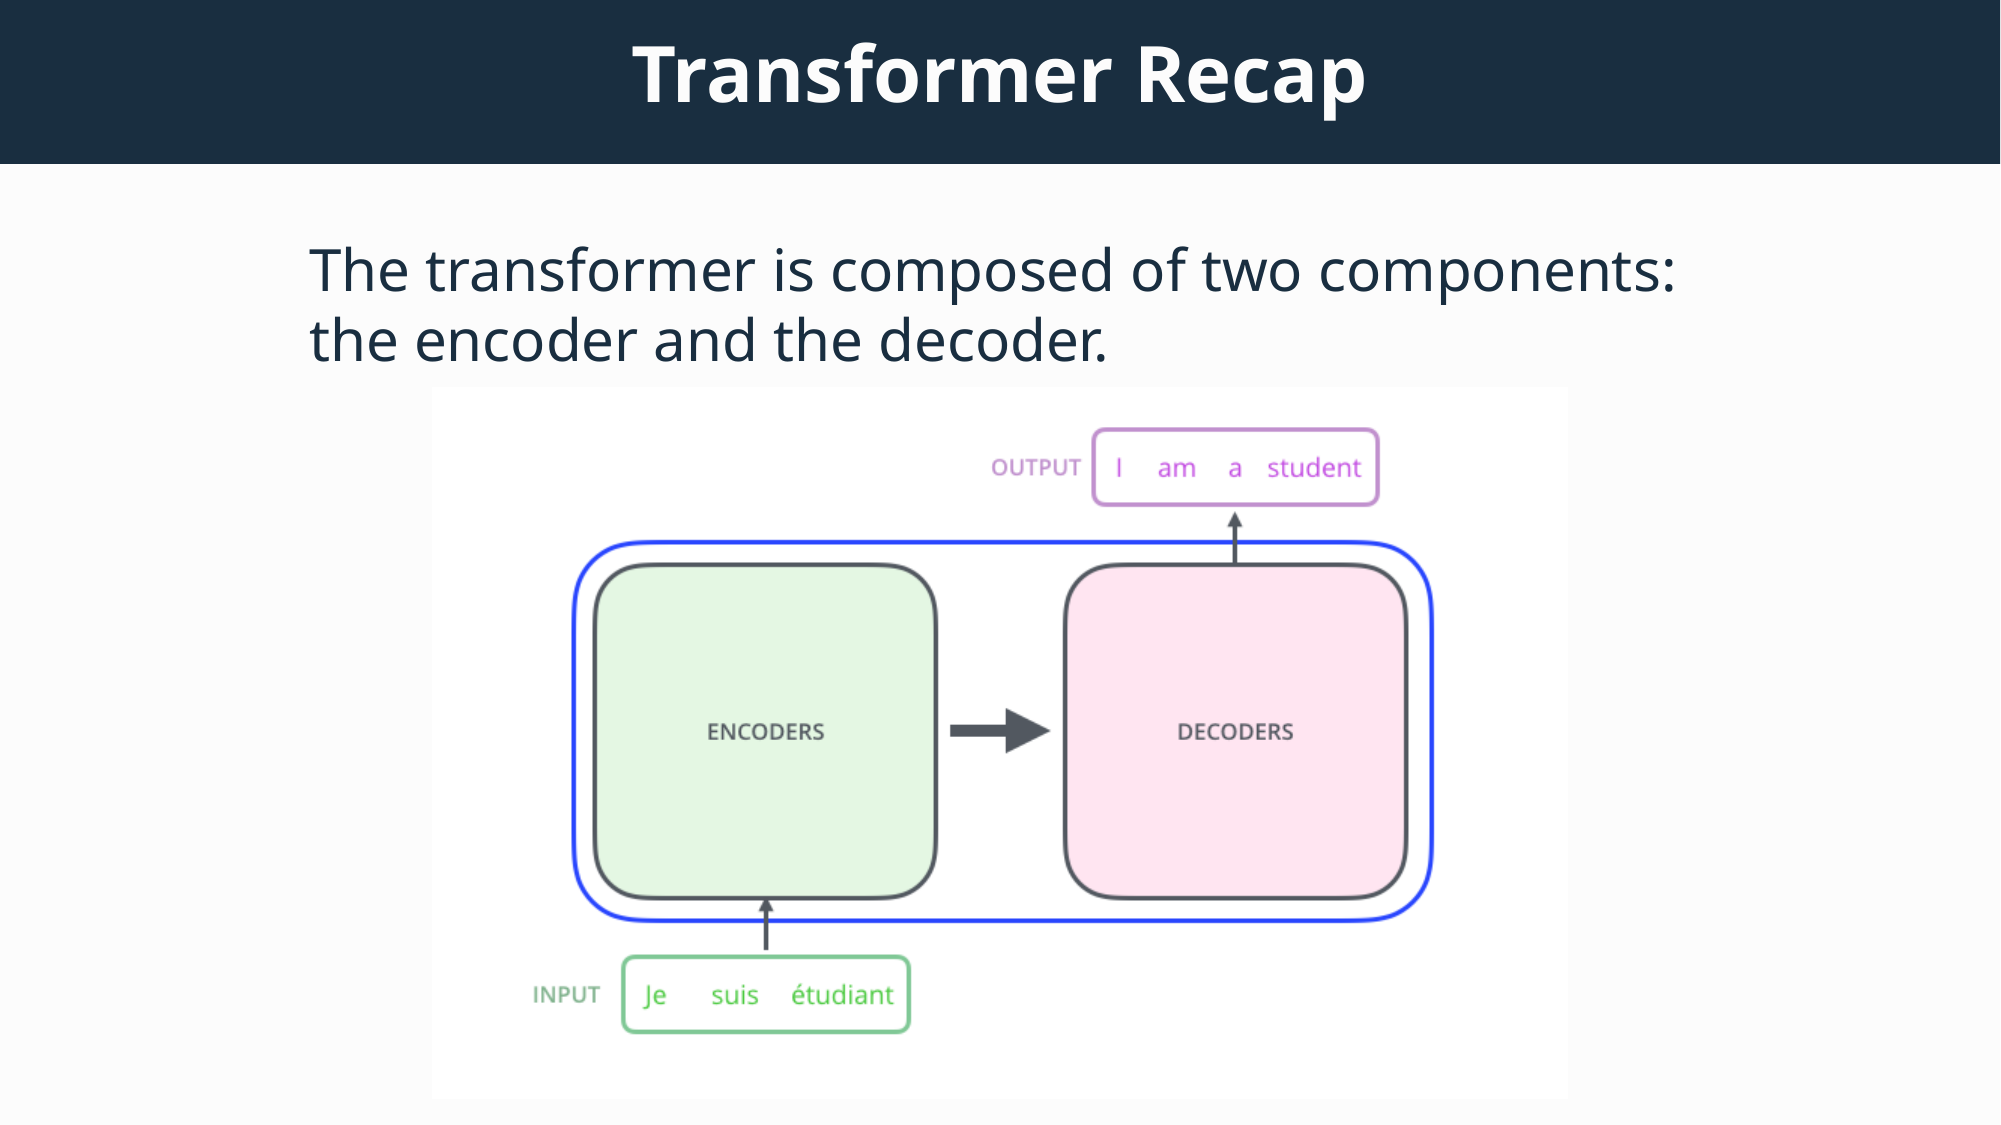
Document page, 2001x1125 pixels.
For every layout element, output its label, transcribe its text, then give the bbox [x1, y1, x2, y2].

picture [432, 387, 1568, 1099]
text_box The transformer is composed of two components: the encoder and the decoder. [294, 225, 1790, 381]
title Transformer Recap [239, 0, 1761, 162]
